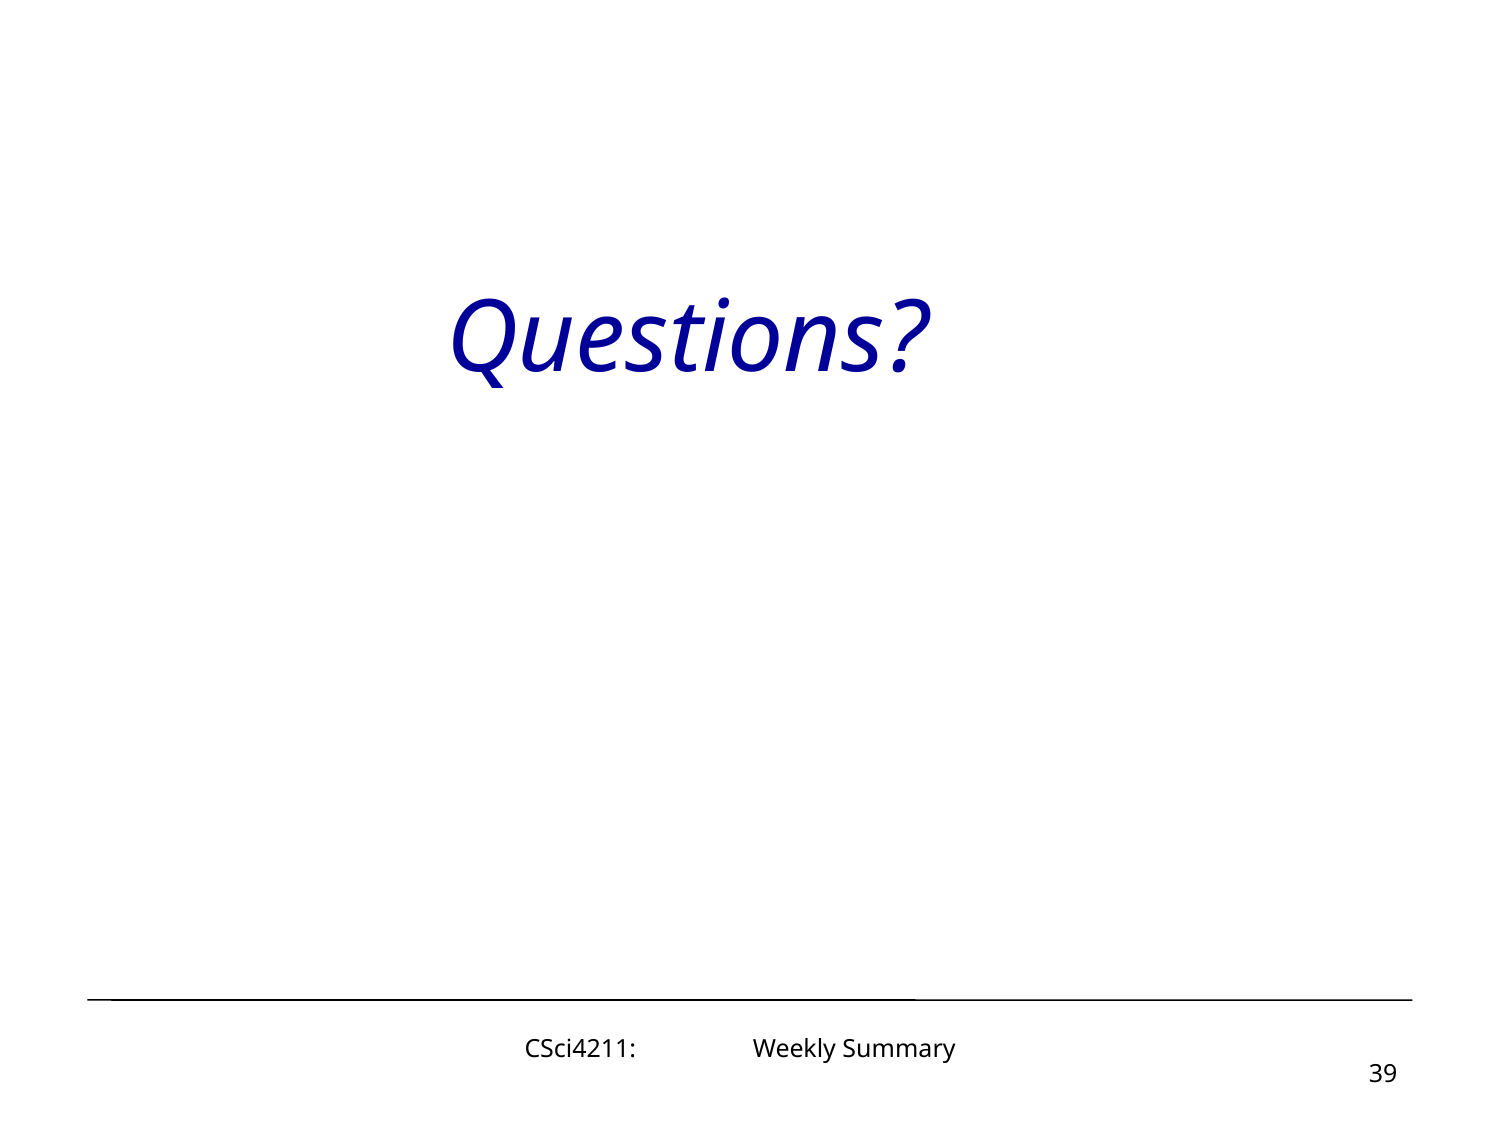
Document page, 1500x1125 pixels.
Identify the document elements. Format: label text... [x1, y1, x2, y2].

title Questions? [50, 237, 1325, 425]
footer CSci4211: Weekly Summary [499, 1024, 988, 1101]
slide_number 39 [1099, 1049, 1413, 1125]
